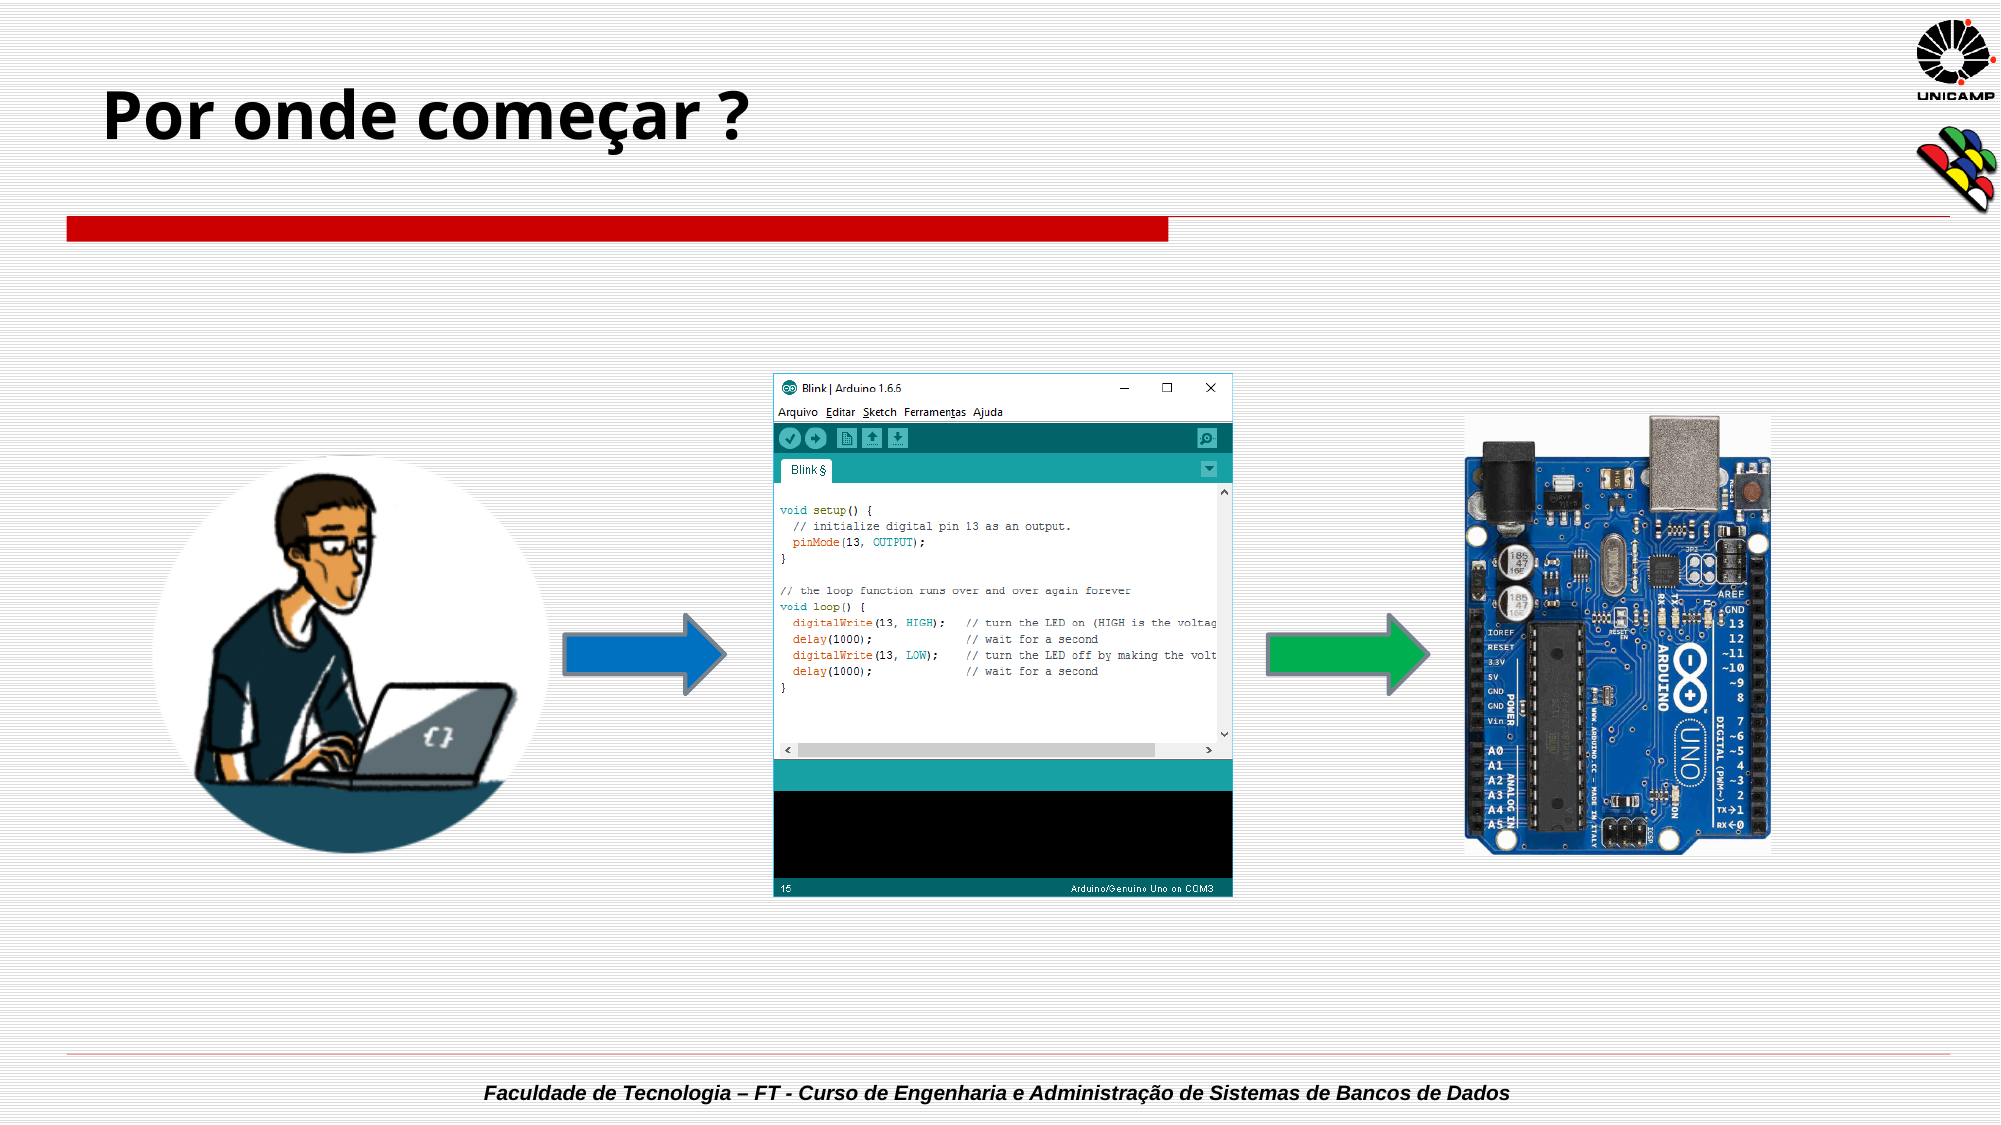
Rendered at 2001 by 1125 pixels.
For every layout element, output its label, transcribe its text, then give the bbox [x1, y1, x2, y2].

title Por onde começar ? [86, 24, 1934, 200]
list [151, 454, 552, 855]
picture [1397, 416, 1837, 854]
picture [773, 373, 1233, 897]
picture [1913, 125, 2000, 217]
text_box [562, 612, 728, 697]
text_box [1265, 612, 1392, 697]
picture [1917, 18, 1997, 100]
text_box Faculdade de Tecnologia – FT - Curso de Engenharia e Administração de Sistemas de Bancos de Dados [149, 1058, 1851, 1125]
